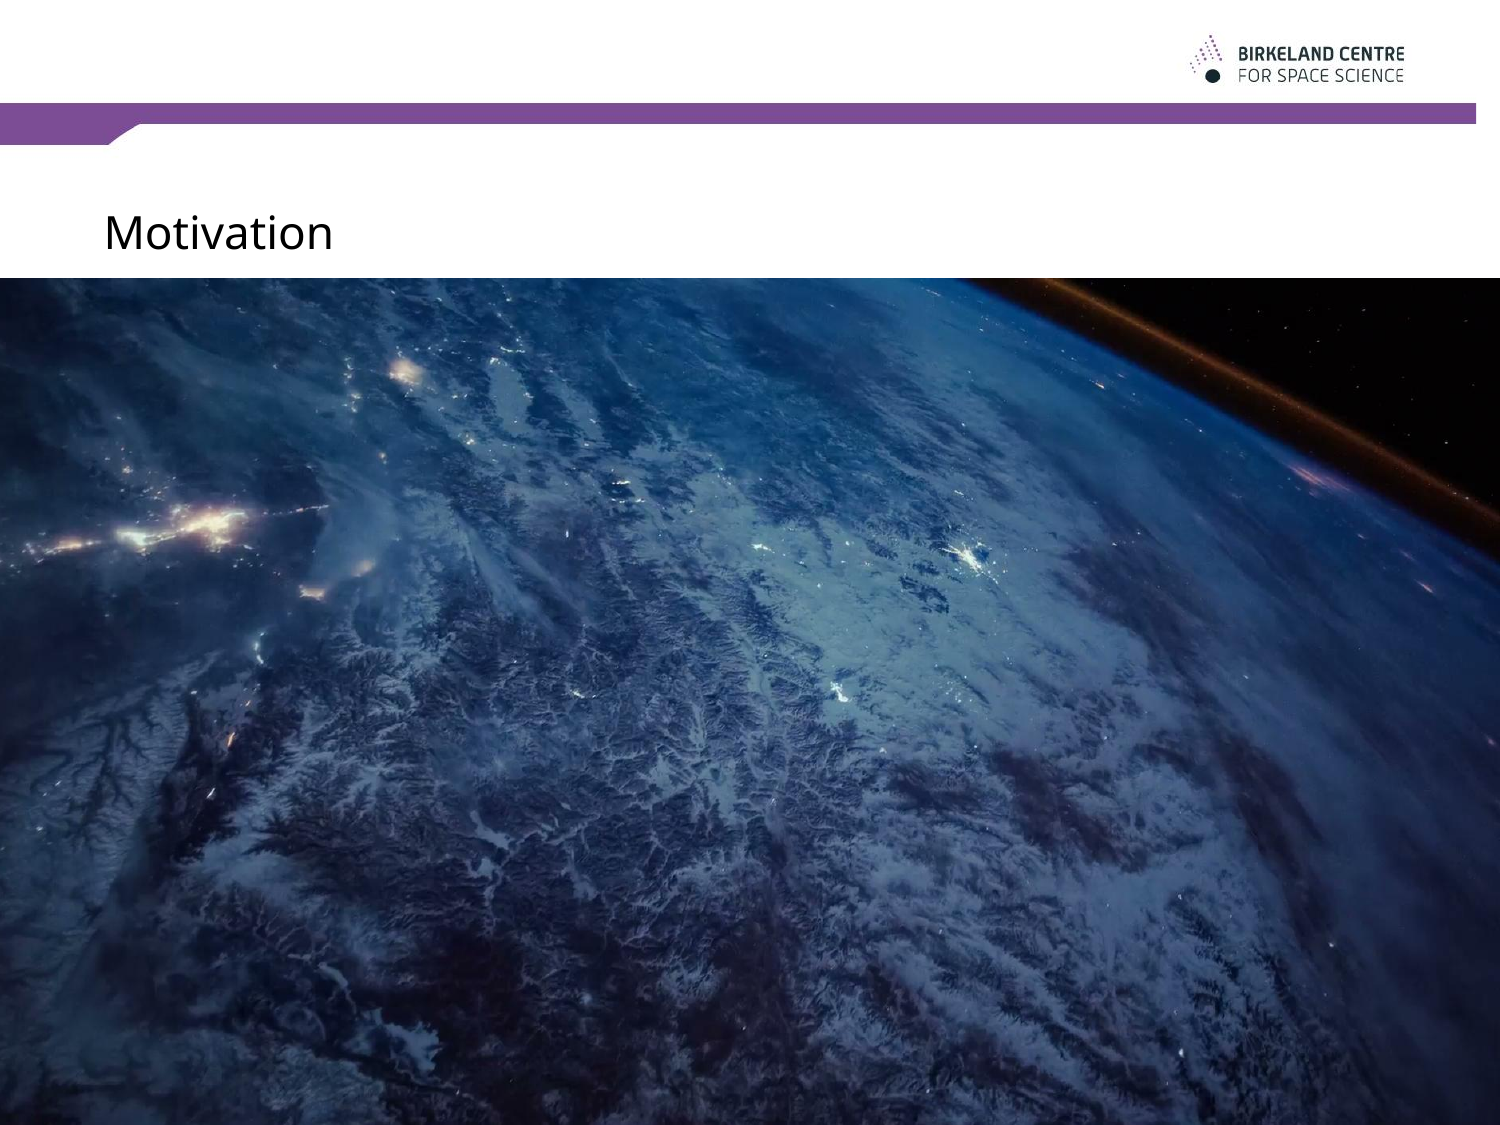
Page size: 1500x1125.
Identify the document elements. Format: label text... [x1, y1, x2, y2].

picture [0, 0, 1500, 1125]
list Motivation [88, 196, 1270, 277]
